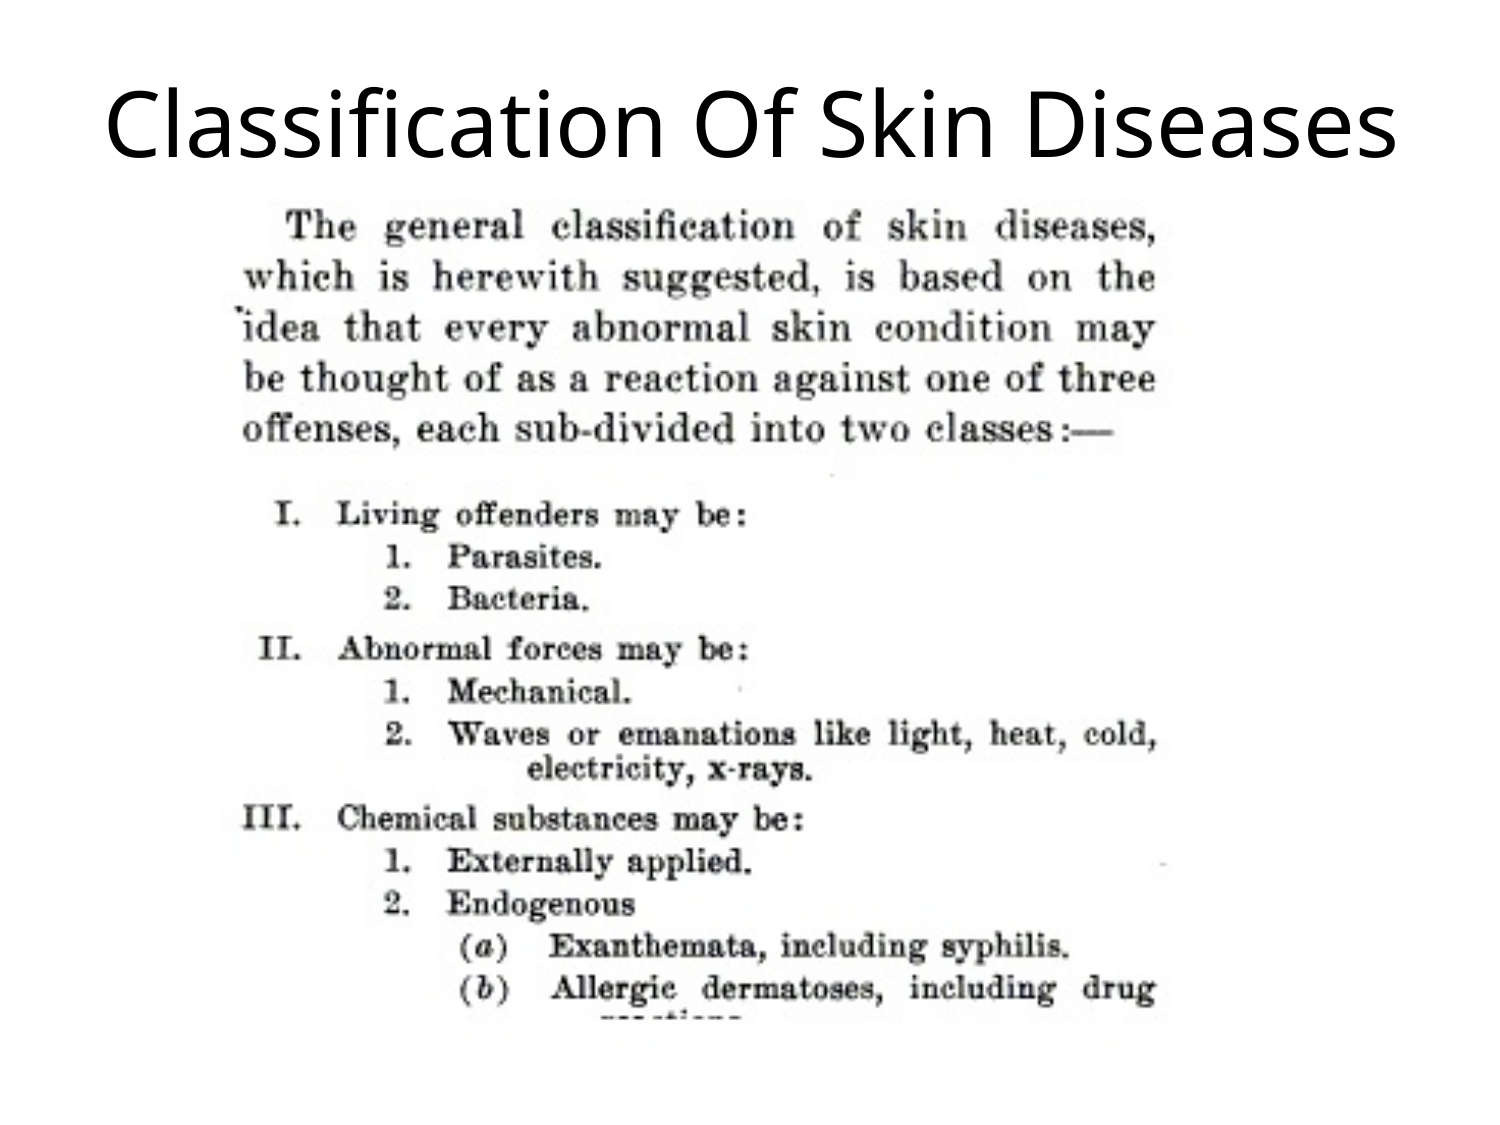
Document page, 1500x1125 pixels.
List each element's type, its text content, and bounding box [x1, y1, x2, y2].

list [220, 198, 1256, 1079]
title Classification Of Skin Diseases [74, 44, 1430, 197]
